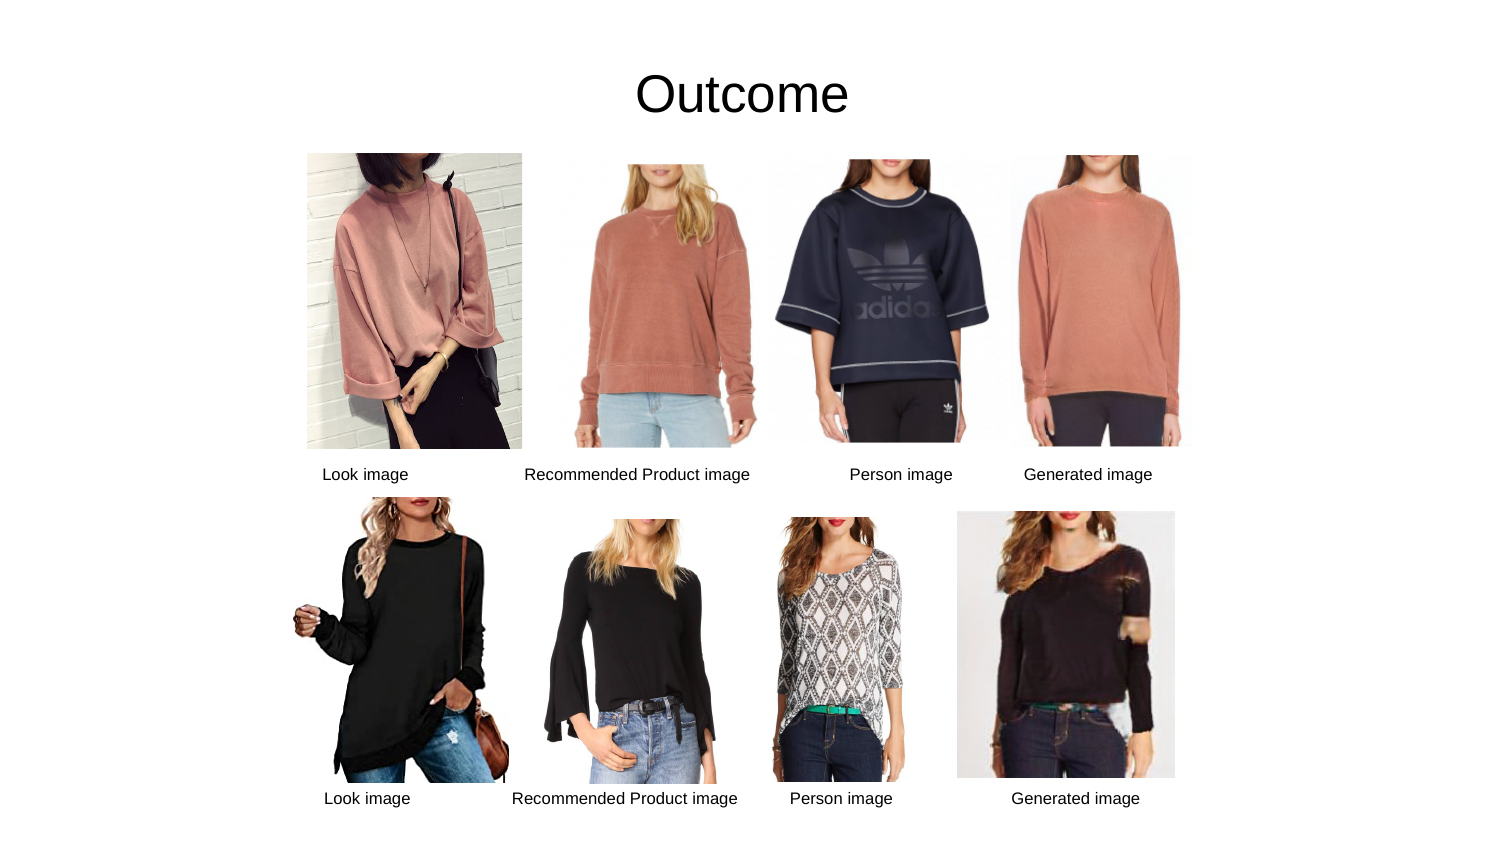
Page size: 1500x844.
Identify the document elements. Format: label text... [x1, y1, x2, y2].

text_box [292, 148, 1193, 825]
title Outcome [43, 43, 1442, 138]
